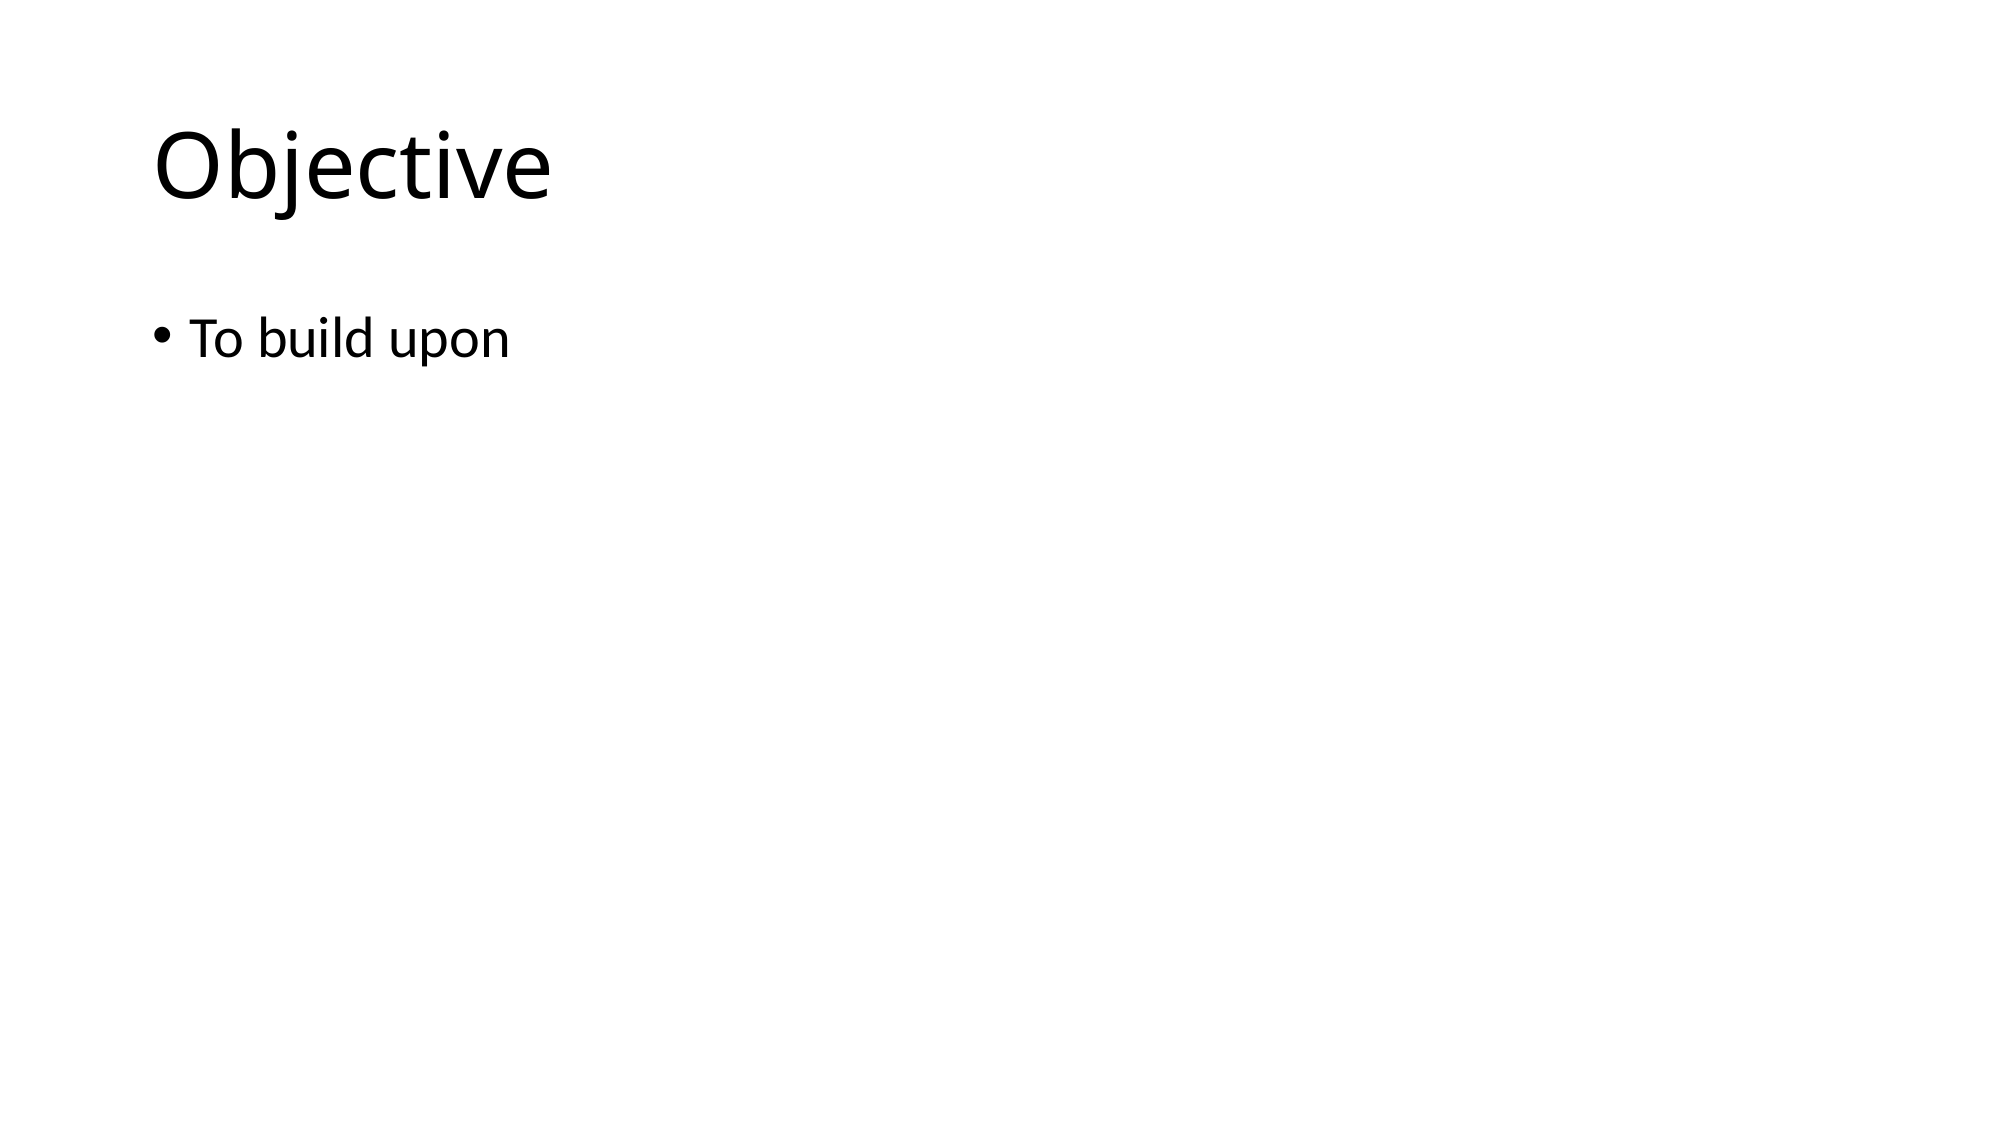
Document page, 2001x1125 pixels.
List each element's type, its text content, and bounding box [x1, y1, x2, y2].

list To build upon [137, 299, 1863, 1014]
title Objective [137, 59, 1863, 278]
